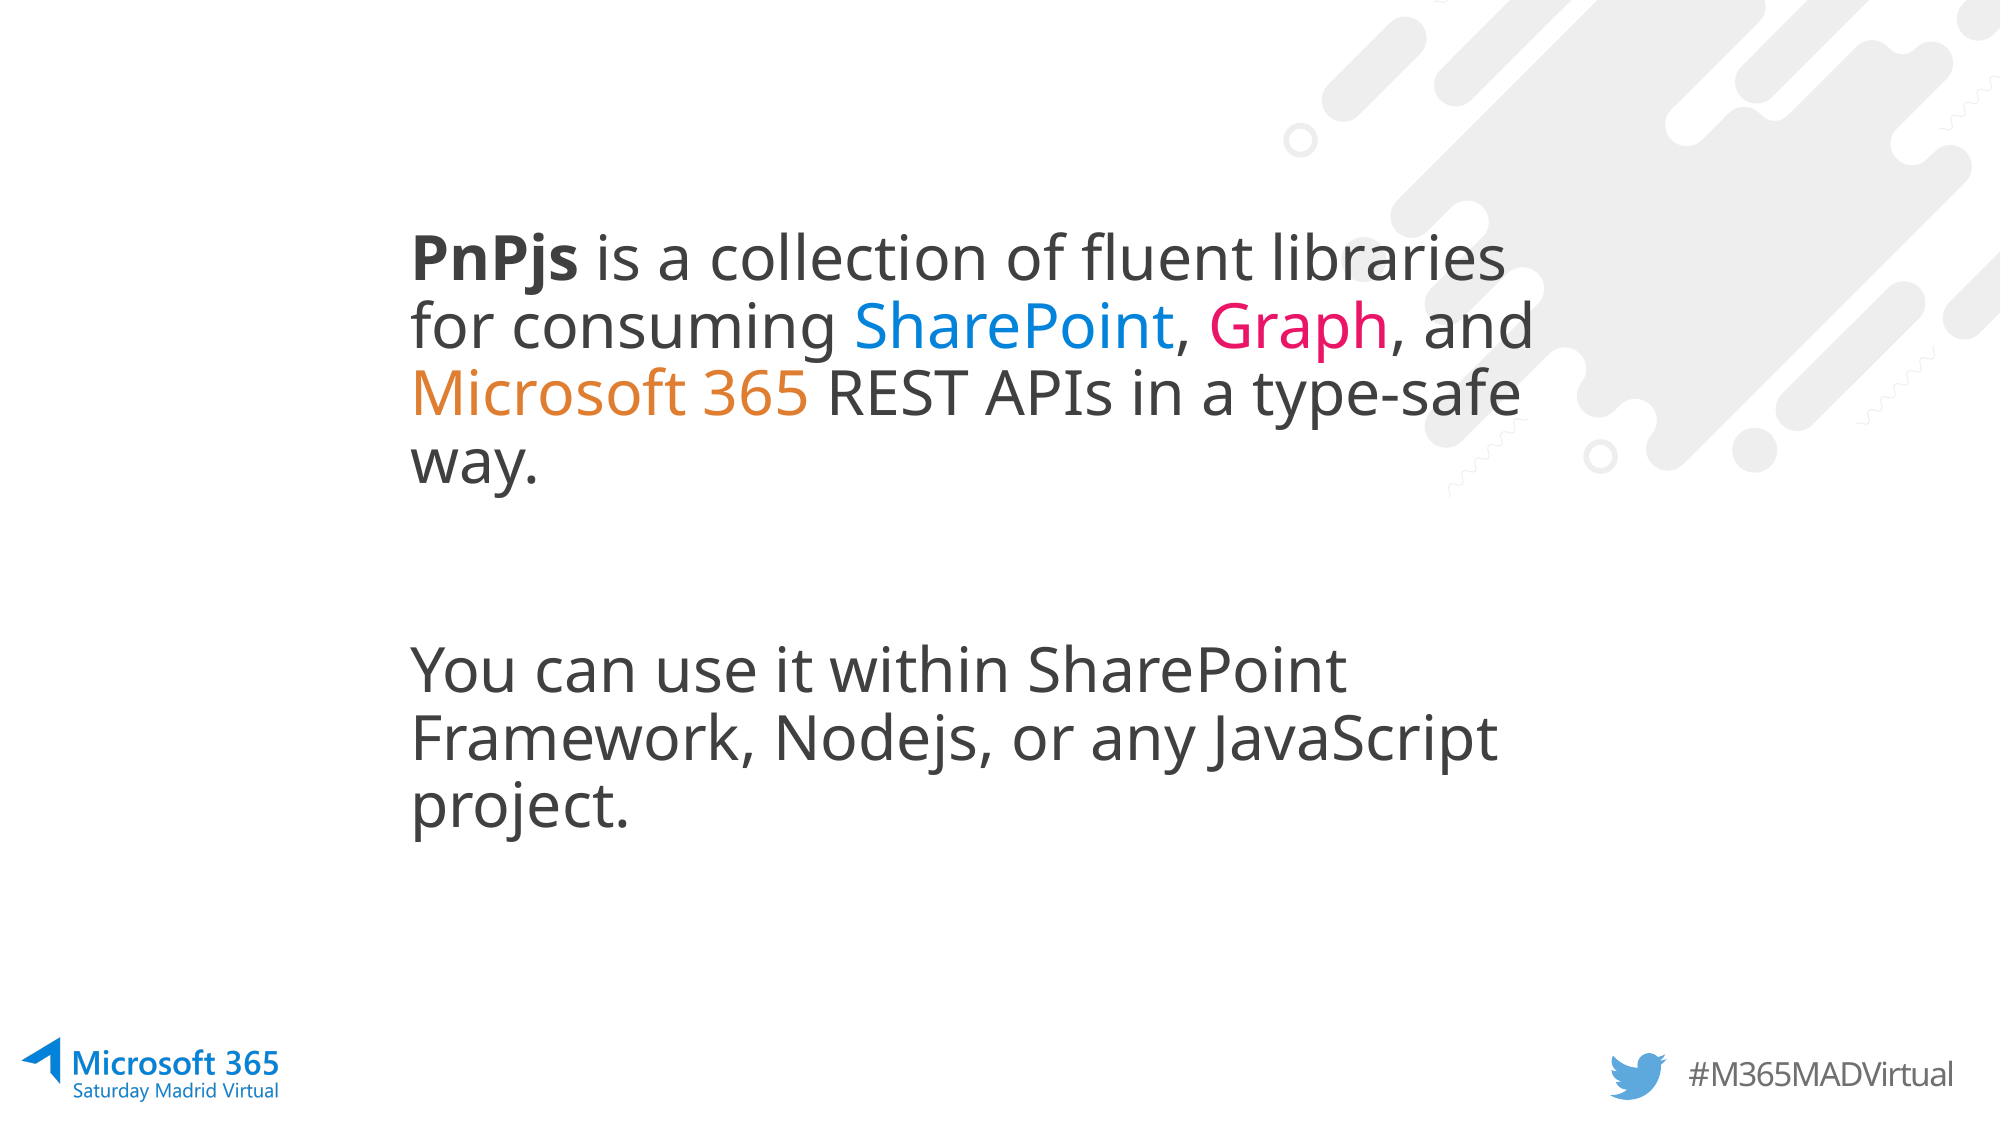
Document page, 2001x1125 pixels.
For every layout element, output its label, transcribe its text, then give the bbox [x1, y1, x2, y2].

list PnPjs is a collection of fluent libraries for consuming SharePoint, Graph, and Microsoft 365 REST APIs in a type-safe way. You can use it within SharePoint Framework, Nodejs, or any JavaScript project. [394, 219, 1606, 906]
picture [11, 1027, 288, 1113]
picture [1609, 1053, 1667, 1100]
